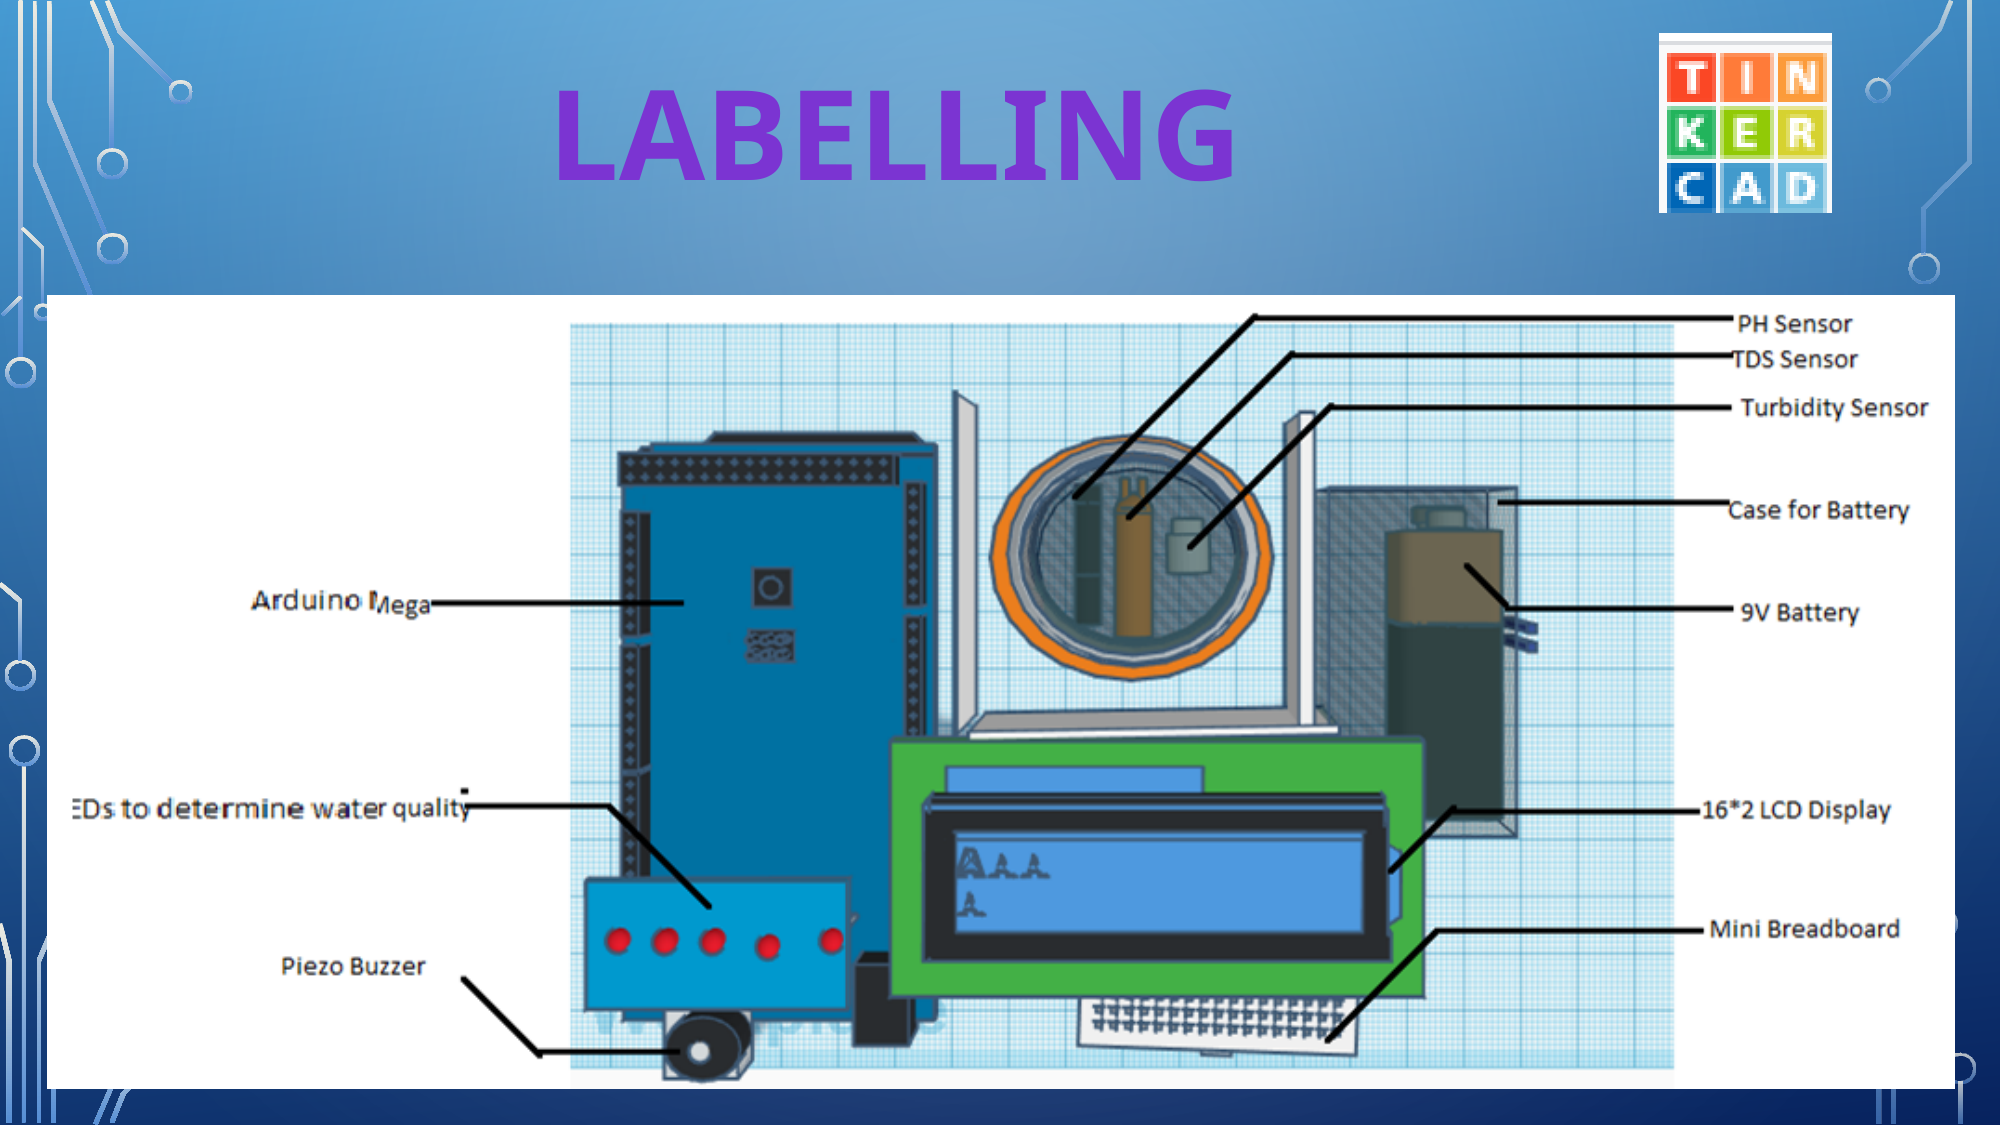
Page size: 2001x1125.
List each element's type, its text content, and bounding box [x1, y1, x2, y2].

picture [48, 296, 1954, 1088]
picture [1659, 33, 1832, 213]
title LABELLING [83, 18, 1709, 262]
